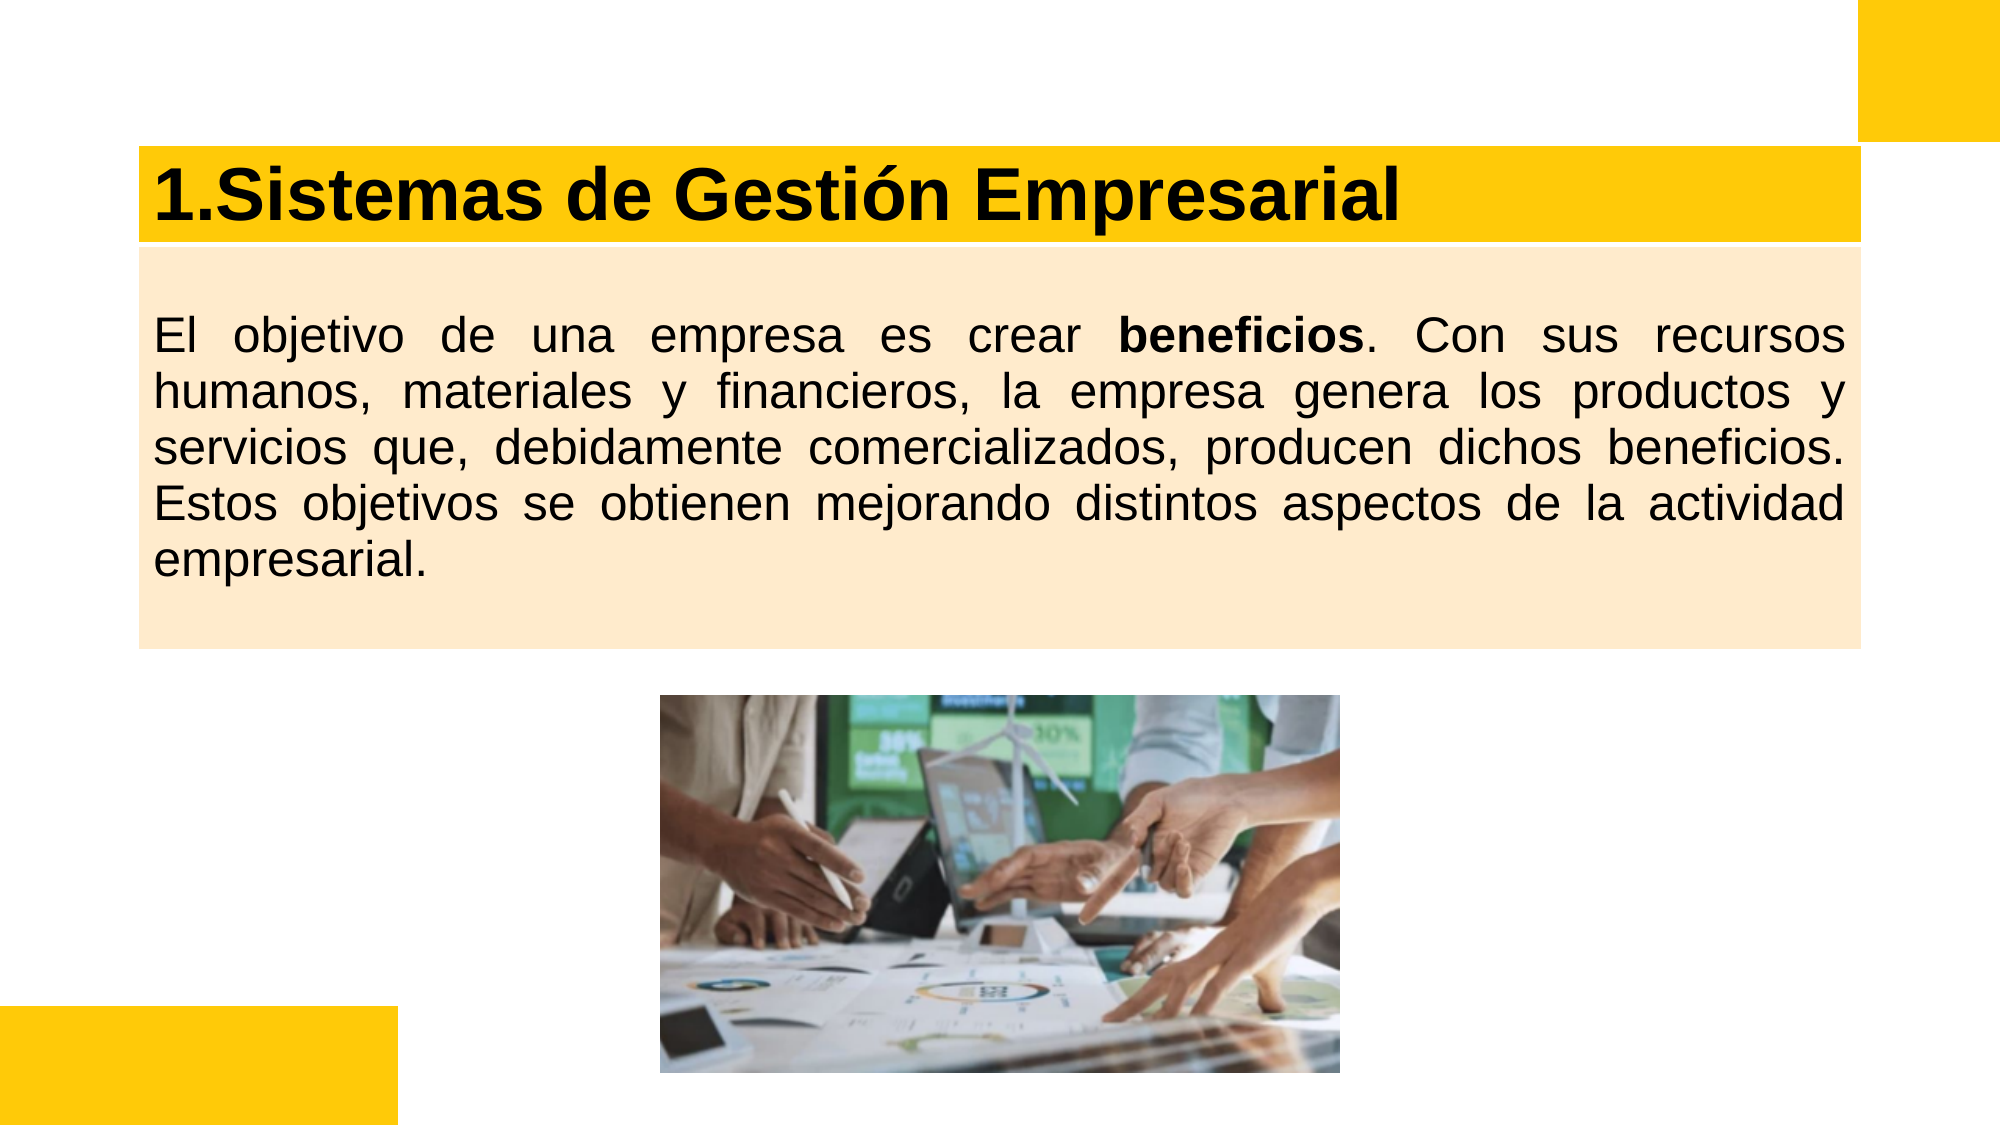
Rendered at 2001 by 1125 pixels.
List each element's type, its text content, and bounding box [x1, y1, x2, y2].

picture [660, 695, 1340, 1073]
table_cell El objetivo de una empresa es crear beneficios. Con sus recursos humanos, materiales y financieros, la empresa genera los productos y servicios que, debidamente comercializados, producen dichos beneficios. Estos objetivos se obtienen mejorando distintos aspectos de la actividad empresarial. [139, 247, 1861, 649]
table_header 1.Sistemas de Gestión Empresarial [139, 146, 1861, 242]
